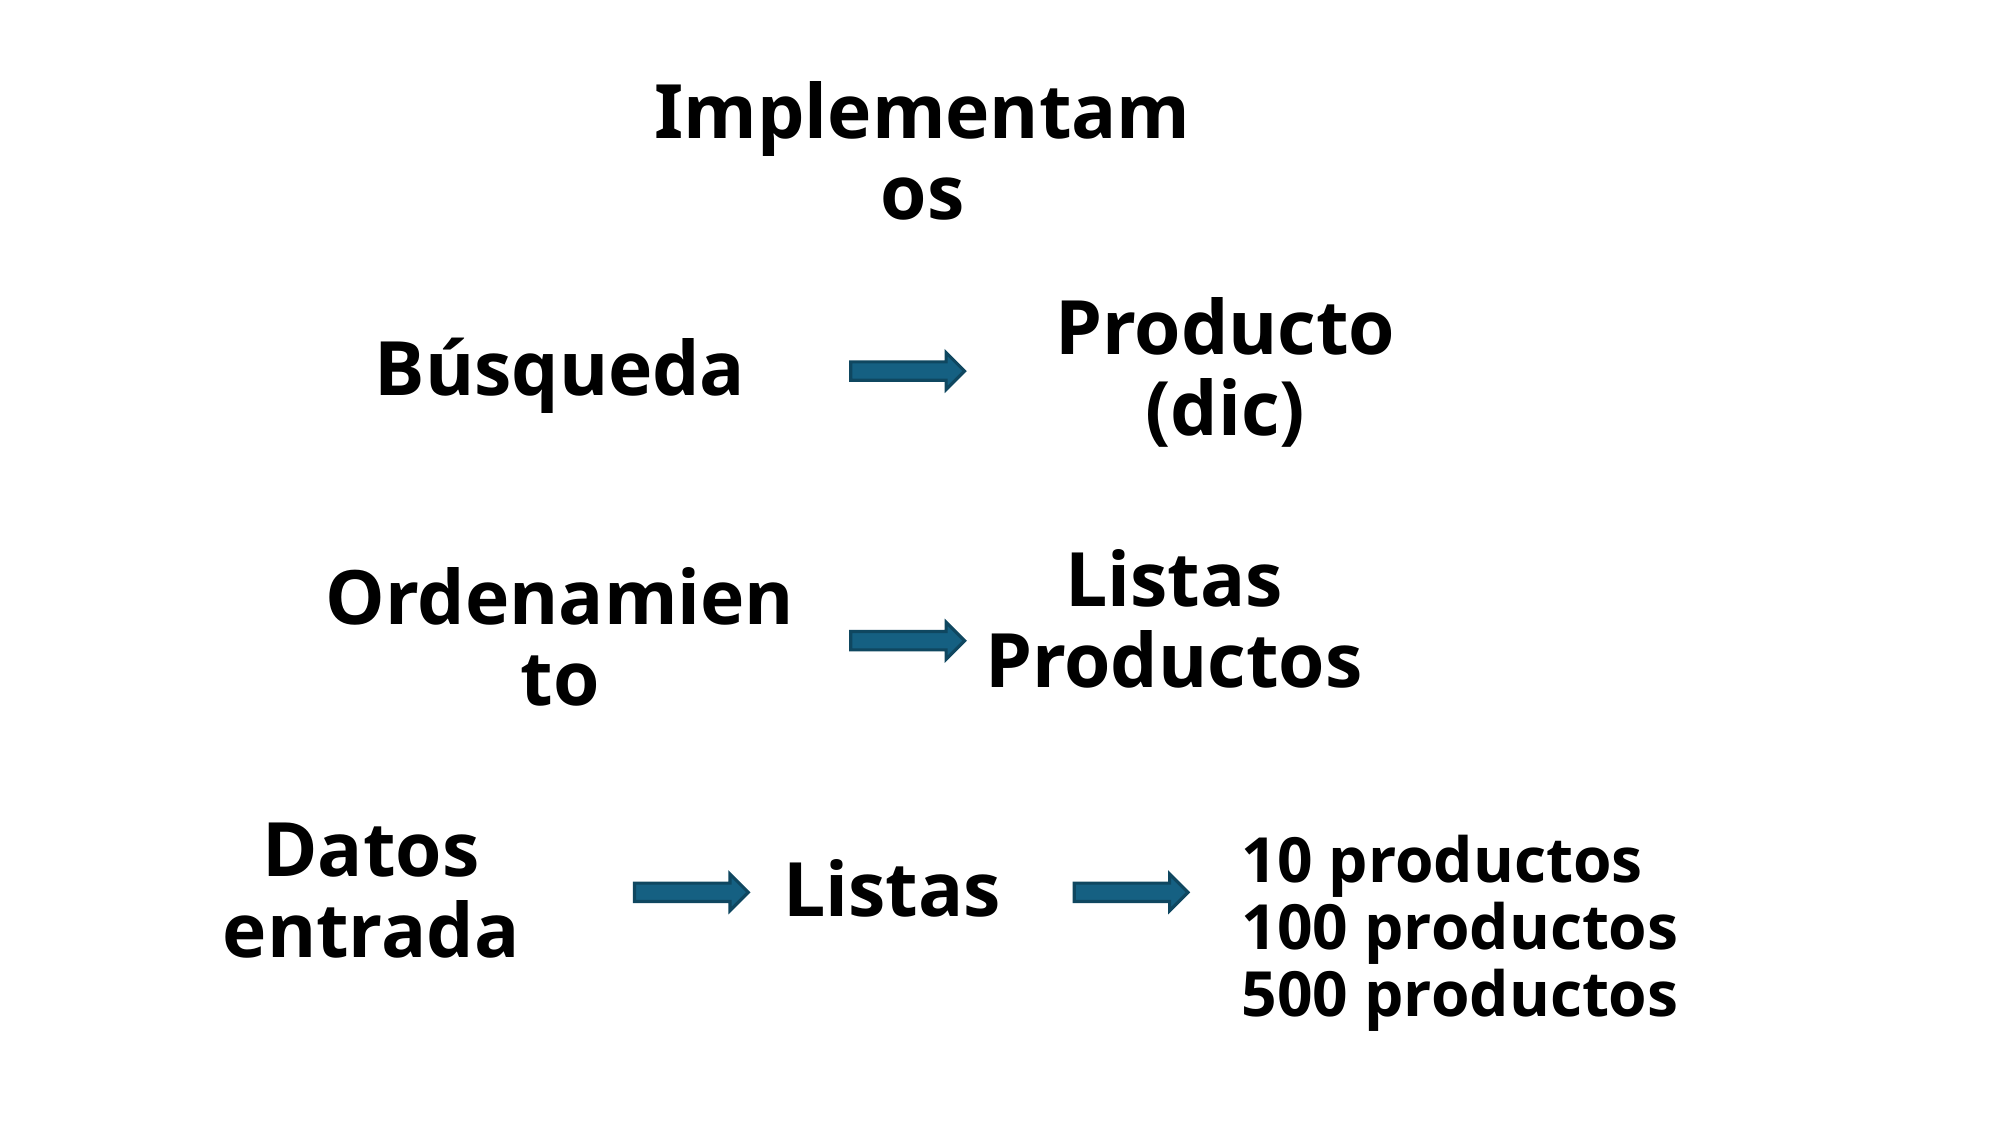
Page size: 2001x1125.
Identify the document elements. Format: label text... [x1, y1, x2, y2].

text_box [632, 870, 751, 915]
text_box Producto (dic) [964, 262, 1487, 480]
title Búsqueda [299, 262, 821, 480]
text_box Listas Productos [913, 513, 1435, 732]
text_box Ordenamiento [299, 531, 821, 750]
text_box [849, 348, 964, 394]
text_box [849, 629, 913, 652]
text_box 10 productos 100 productos 500 productos [1226, 820, 1790, 1039]
text_box Datos entrada [110, 783, 632, 1001]
text_box Listas [632, 783, 1154, 1001]
text_box [1154, 870, 1191, 915]
text_box Implementamos [631, 46, 1214, 264]
